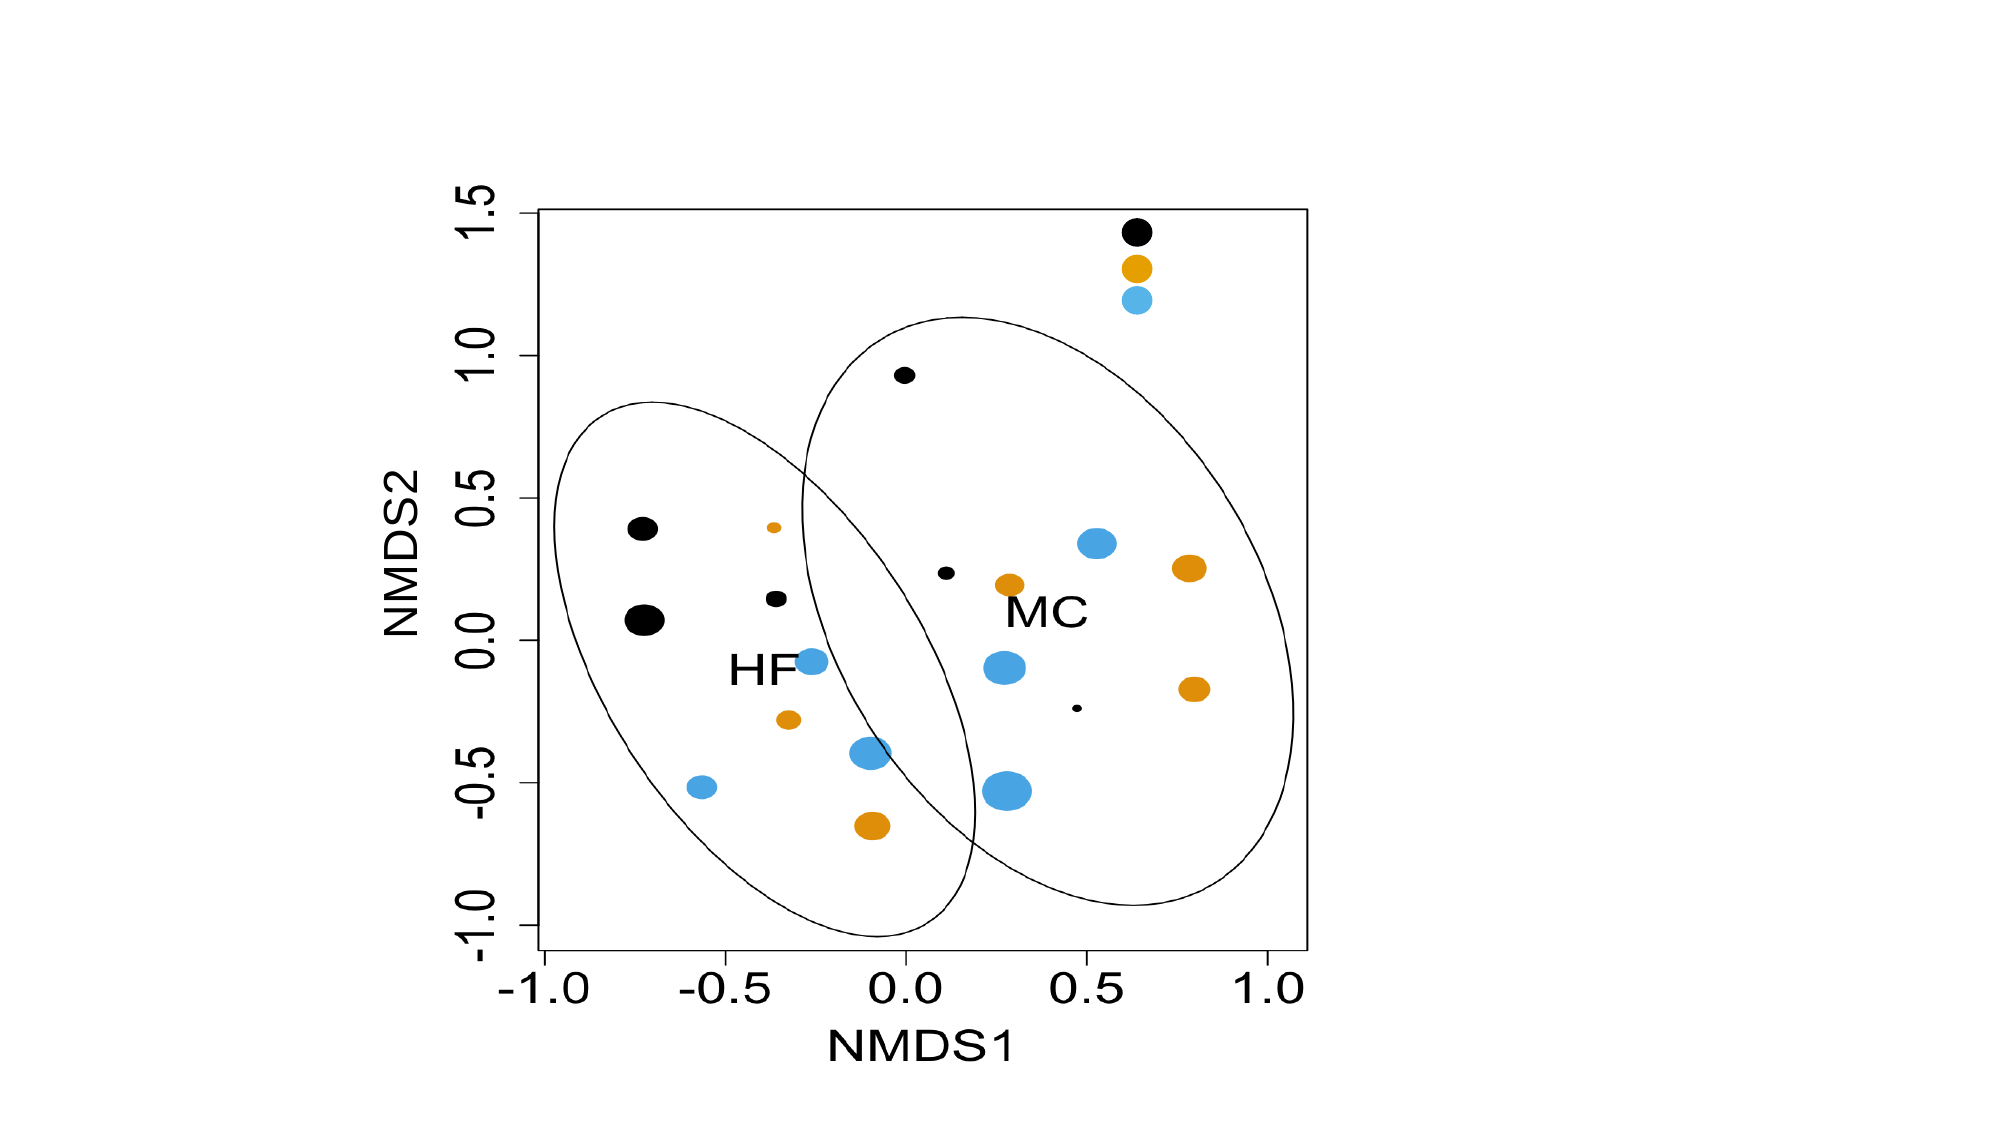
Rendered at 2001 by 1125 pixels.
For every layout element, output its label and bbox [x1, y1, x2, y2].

text_box [348, 91, 1384, 1097]
